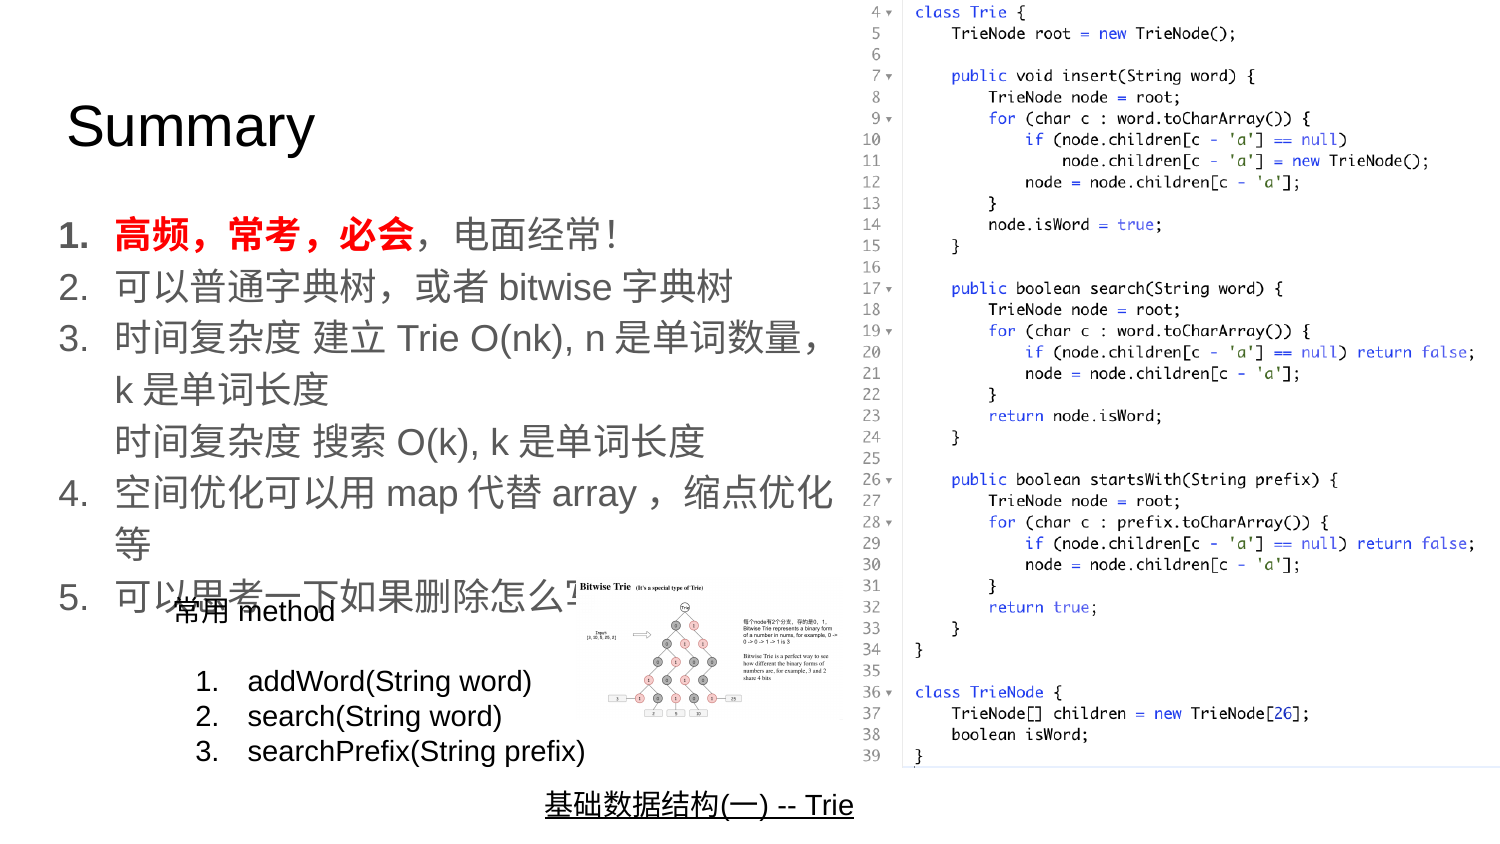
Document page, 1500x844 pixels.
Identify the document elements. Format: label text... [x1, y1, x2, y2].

text_box 常用method addWord(String word) search(String word) searchPrefix(String prefix) [157, 577, 611, 783]
picture [576, 577, 844, 720]
picture [851, 0, 1500, 769]
title Summary [51, 72, 846, 167]
text_box 基础数据结构(一) -- Trie [529, 771, 1022, 837]
list 高频，常考，必会，电面经常！ 可以普通字典树，或者bitwise字典树 时间复杂度 建立Trie O(nk), n是单词数量，k是单词长度 时间复杂度 搜索O(k), k是单词长度 空间优化可以用map代替array，缩点优化等 可以思考一下如果删除怎么写 [24, 189, 846, 750]
